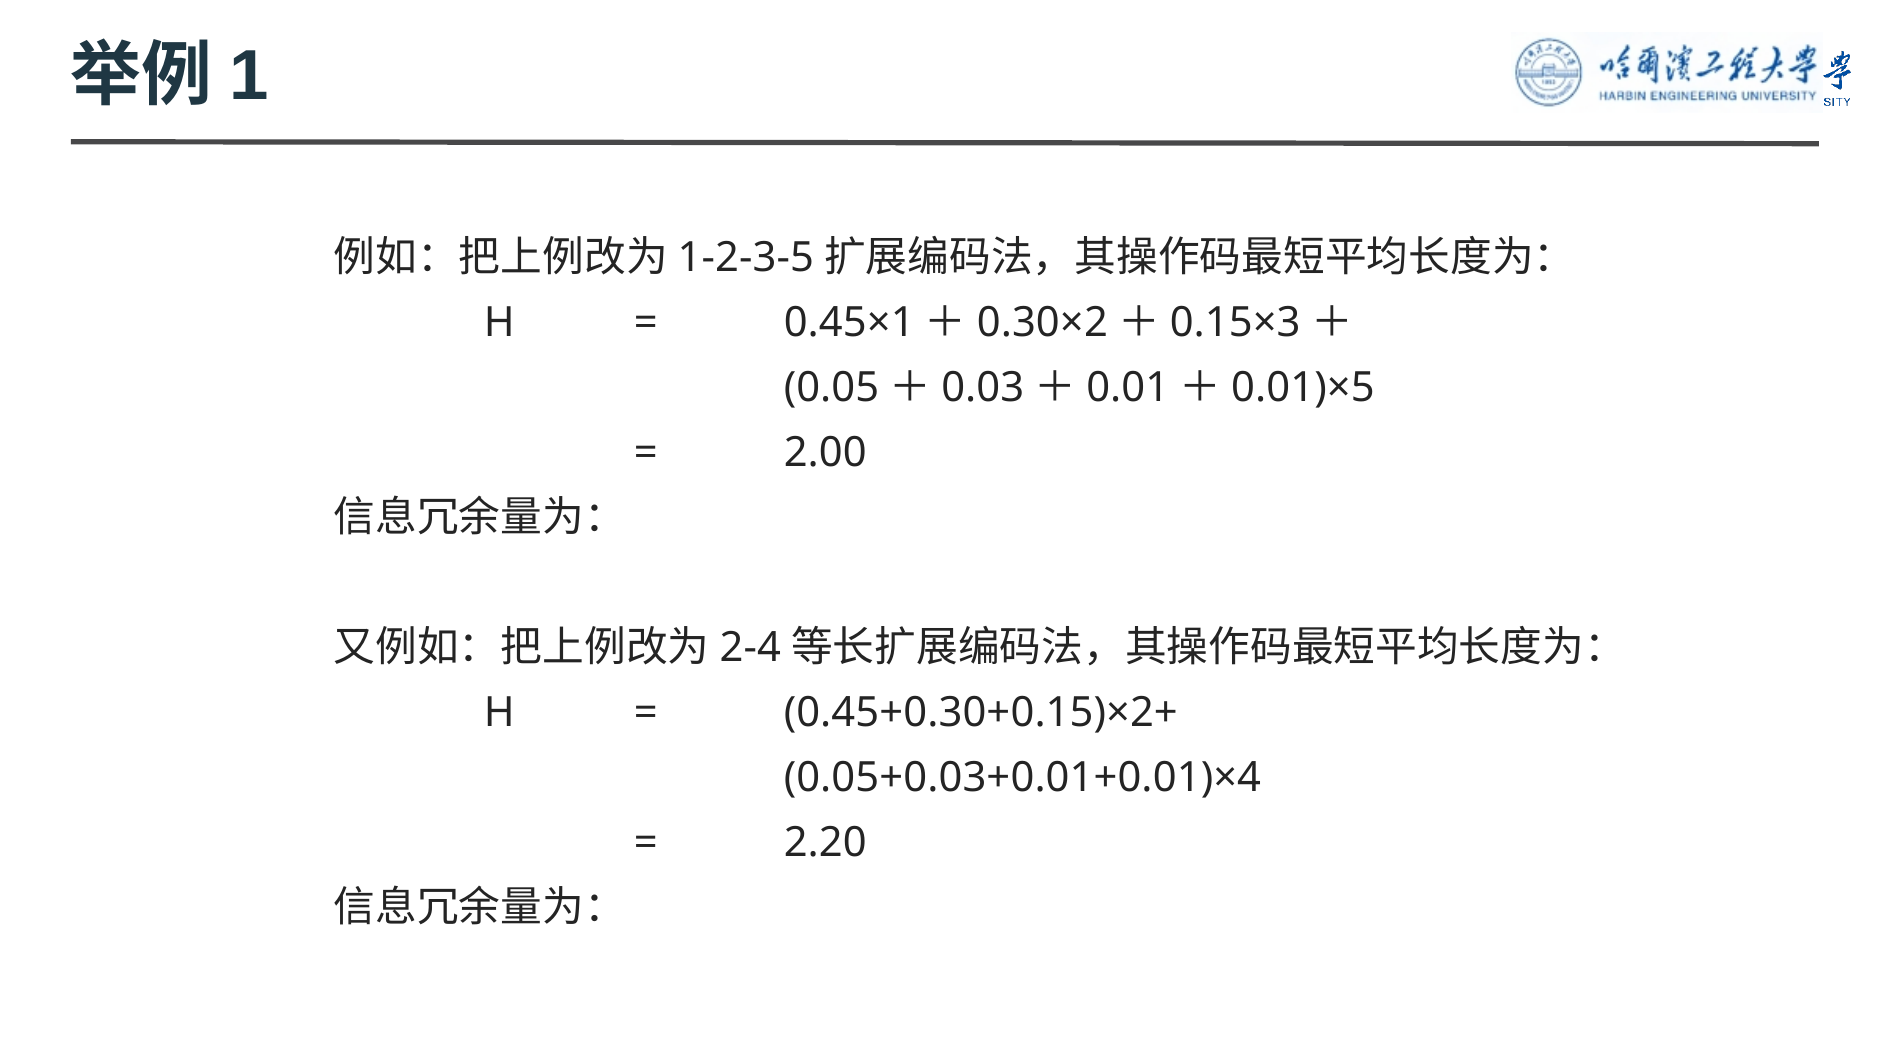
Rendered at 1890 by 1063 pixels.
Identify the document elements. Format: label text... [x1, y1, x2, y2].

text_box 举例1 [70, 23, 1819, 118]
list 例如：把上例改为1-2-3-5扩展编码法，其操作码最短平均长度为： H = 0.45×1＋0.30×2＋0.15×3＋ (0.05＋0.03＋0.01＋0.01)×5 = 2.00 信息冗余量为： 又例如：把上例改为2-4等长扩展编码法，其操作码最短平均长度为： H = (0.45+0.30+0.15)×2+ (0.05+0.03+0.01+0.01)×4 = 2.20 信息冗余量为： [106, 206, 1749, 995]
picture [1511, 28, 1865, 128]
